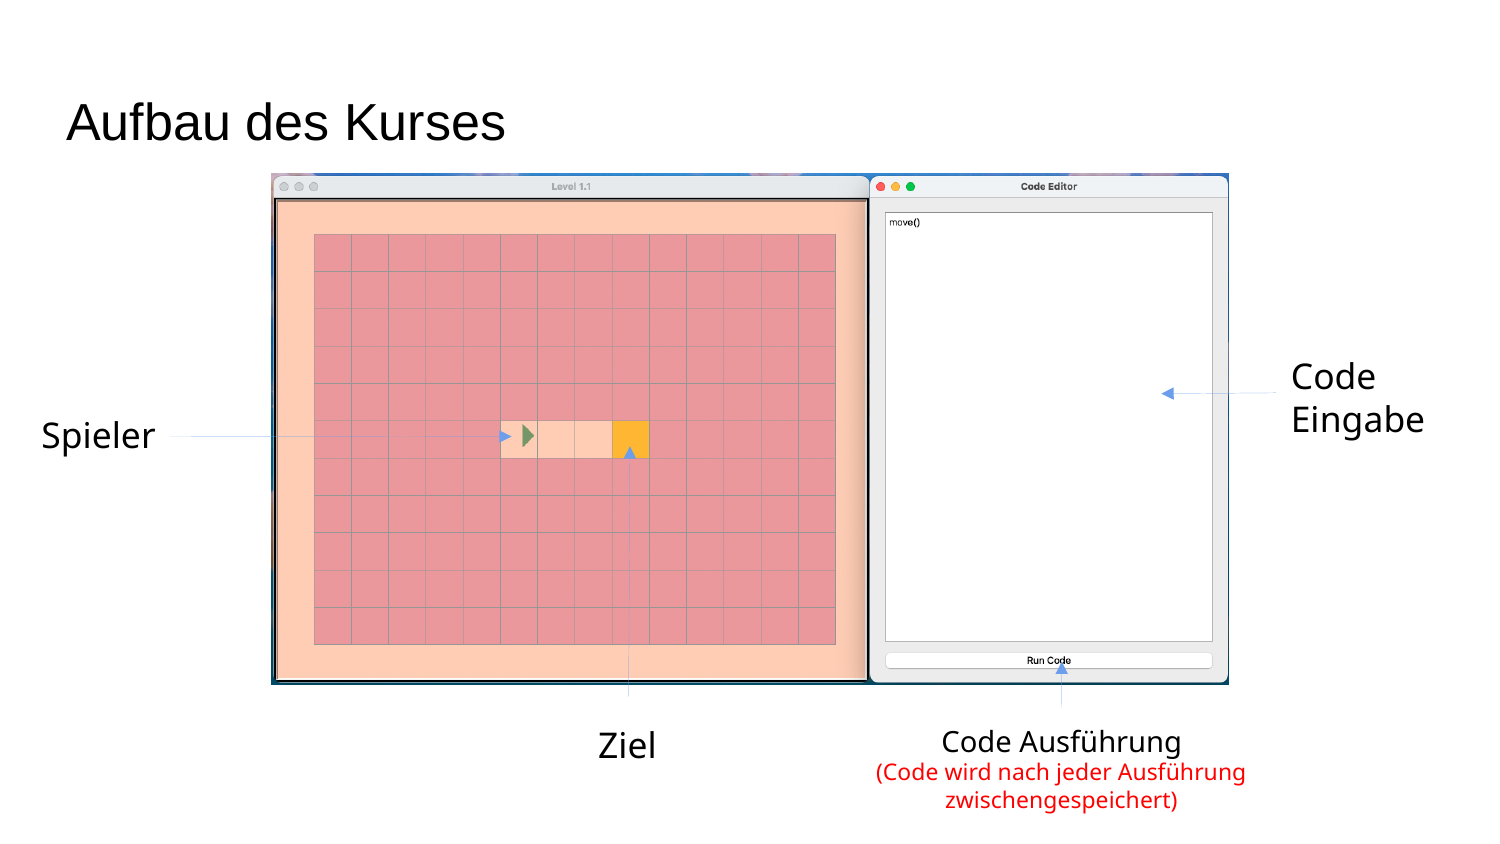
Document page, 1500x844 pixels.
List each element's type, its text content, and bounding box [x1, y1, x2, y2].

title Aufbau des Kurses [50, 72, 1450, 168]
text_box Spieler [26, 397, 176, 471]
text_box Code Ausführung (Code wird nach jeder Ausführung zwischengespeichert) [847, 707, 1276, 828]
picture [270, 173, 1230, 685]
text_box Ziel [583, 707, 676, 781]
text_box Code Eingabe [1275, 339, 1449, 455]
